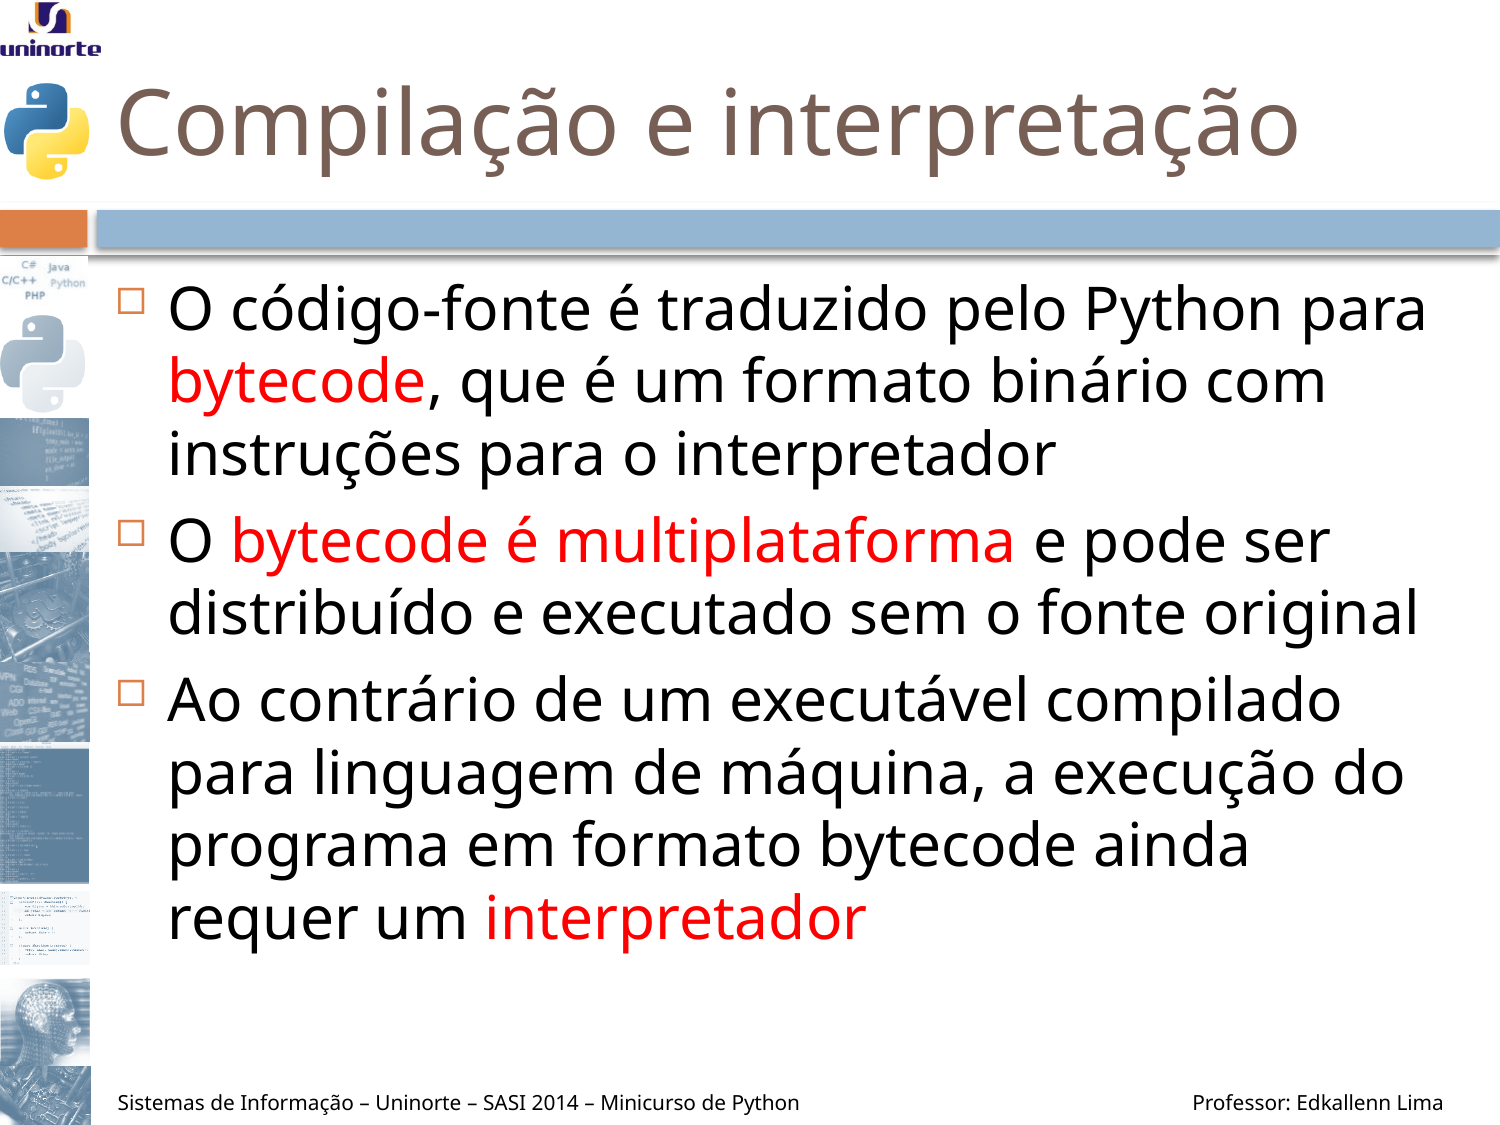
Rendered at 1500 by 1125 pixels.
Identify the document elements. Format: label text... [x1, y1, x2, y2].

title Compilação e interpretação [100, 37, 1459, 200]
picture [4, 80, 95, 183]
picture [0, 2, 101, 56]
list O código-fonte é traduzido pelo Python para bytecode, que é um formato binário com instruções para o interpretador O bytecode é multiplataforma e pode ser distribuído e executado sem o fonte original Ao contrário de um executável compilado para linguagem de máquina, a execução do programa em formato bytecode ainda requer um interpretador [100, 262, 1459, 1059]
